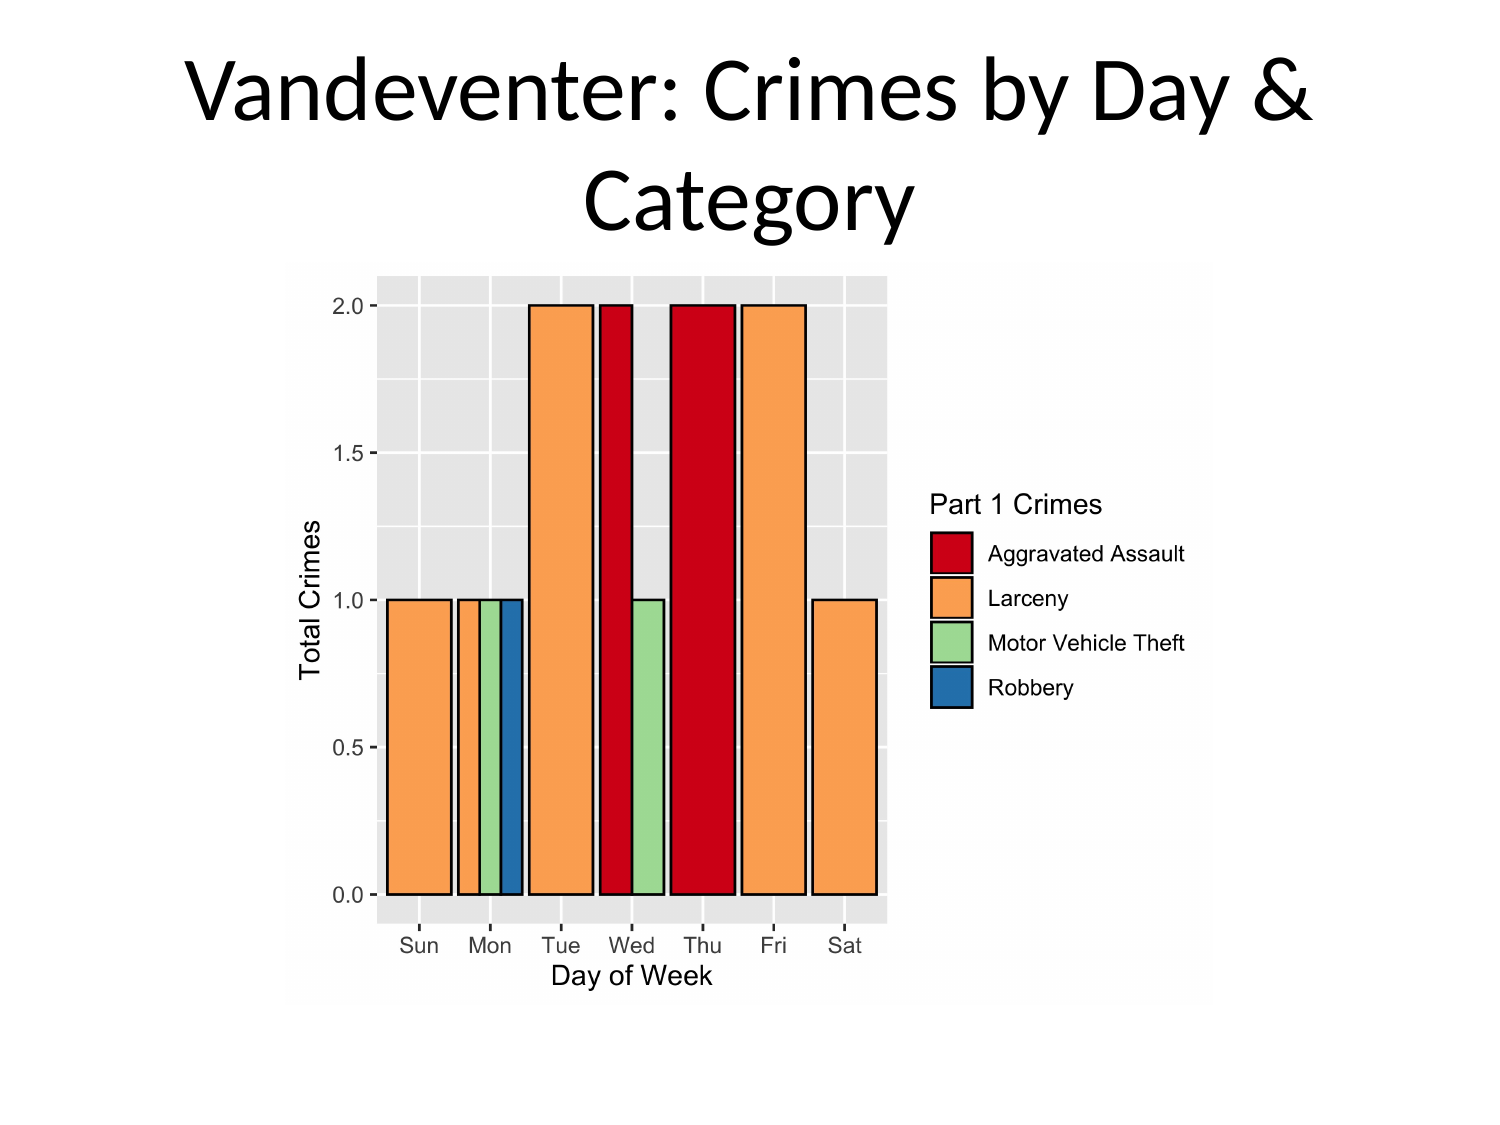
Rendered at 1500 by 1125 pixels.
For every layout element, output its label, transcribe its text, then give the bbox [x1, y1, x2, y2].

title Vandeventer: Crimes by Day & Category [75, 45, 1425, 233]
picture [285, 262, 1213, 1005]
